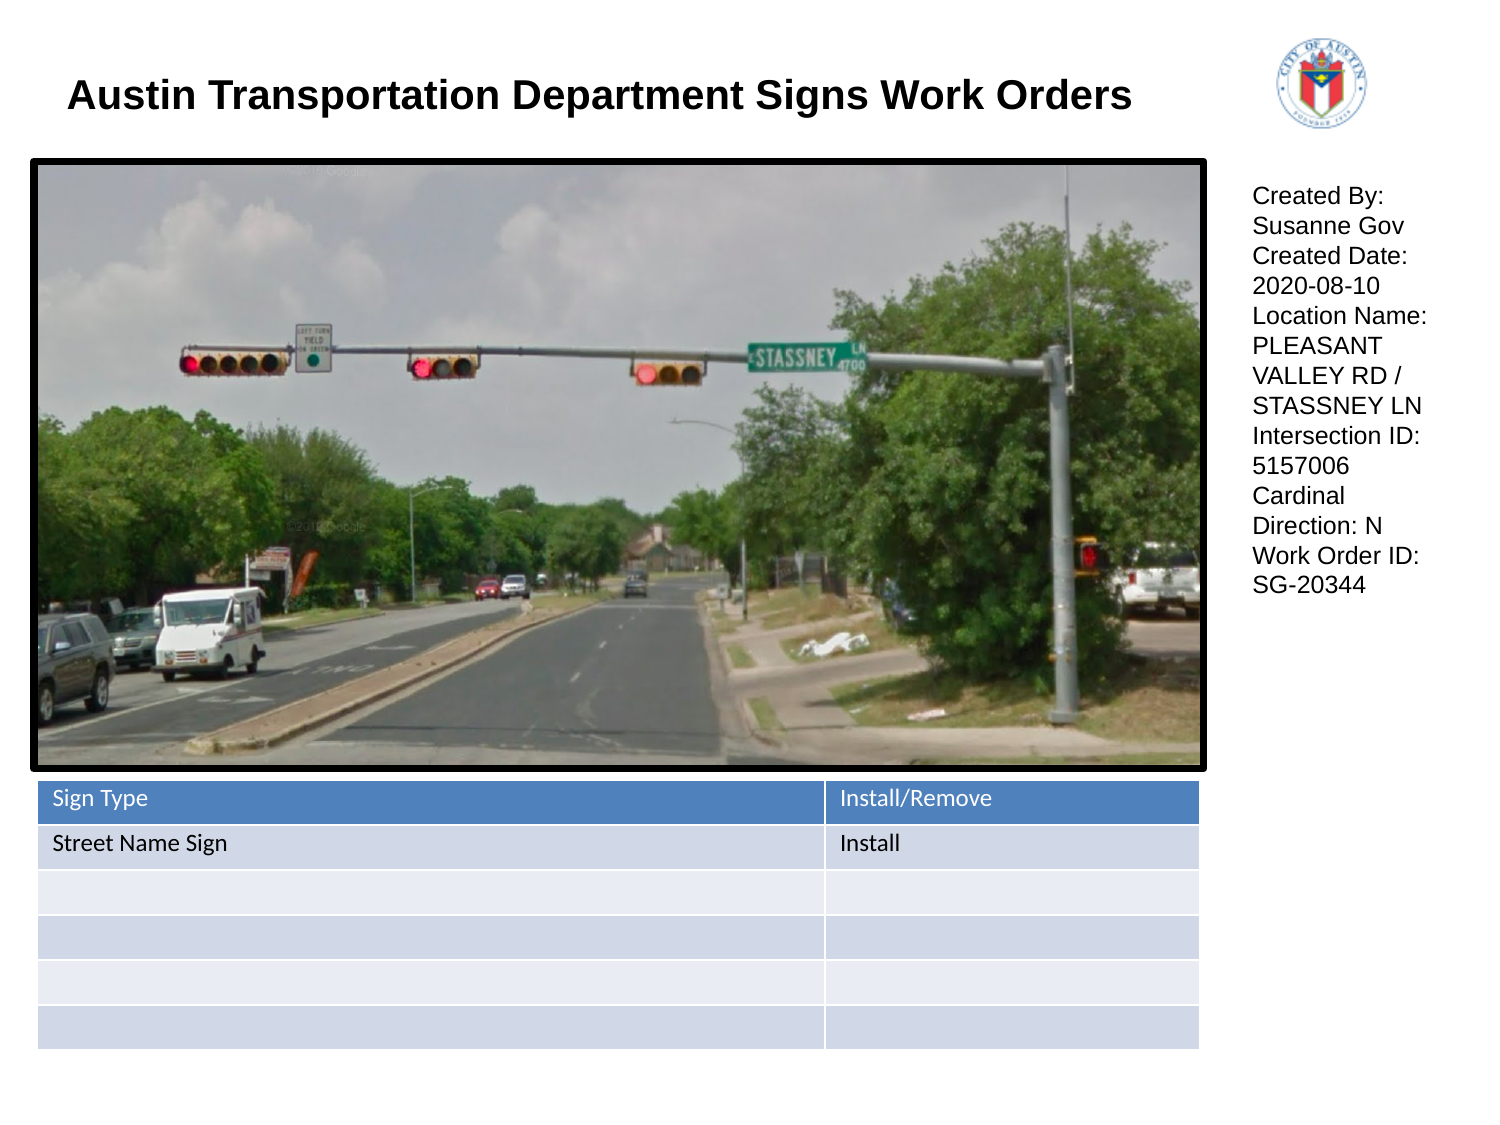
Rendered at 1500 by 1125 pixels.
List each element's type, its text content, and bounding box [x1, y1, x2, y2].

table_header Install/Remove [826, 781, 1199, 824]
table_cell [826, 1006, 1199, 1049]
picture [37, 164, 1201, 766]
text_box Austin Transportation Department Signs Work Orders [51, 60, 1149, 125]
table_header Sign Type [38, 781, 824, 824]
table_cell [826, 871, 1199, 914]
table_cell Street Name Sign [38, 826, 824, 869]
table_cell [38, 871, 824, 914]
table_cell [38, 1006, 824, 1049]
table_cell [38, 916, 824, 959]
table_cell [826, 961, 1199, 1004]
text_box Created By: Susanne Gov Created Date: 2020-08-10 Location Name: PLEASANT VALLEY RD / STASSNEY LN Intersection ID: 5157006 Cardinal Direction: N Work Order ID: SG-20344 [1237, 172, 1463, 607]
table_cell [38, 961, 824, 1004]
table_cell [826, 916, 1199, 959]
picture [1274, 37, 1369, 132]
table_cell Install [826, 826, 1199, 869]
